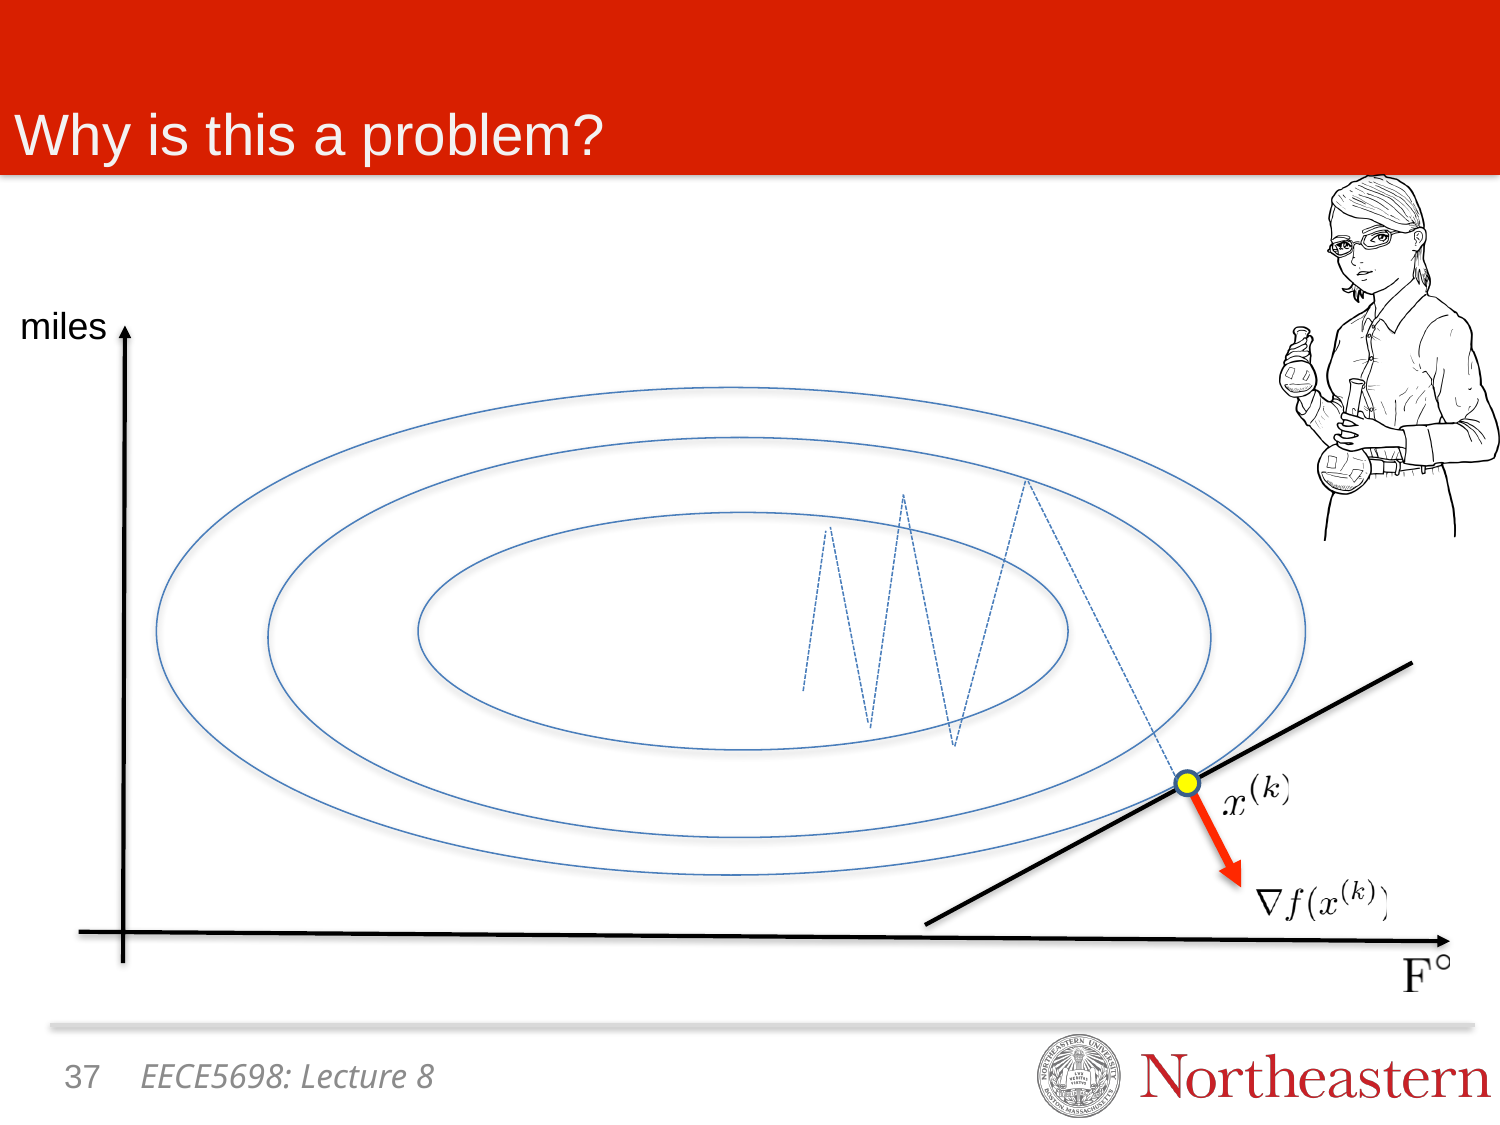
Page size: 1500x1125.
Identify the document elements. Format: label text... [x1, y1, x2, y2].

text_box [1027, 480, 1179, 782]
text_box [155, 386, 1307, 876]
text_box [954, 479, 1026, 747]
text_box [78, 931, 1451, 942]
picture [1037, 1034, 1491, 1118]
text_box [122, 951, 126, 964]
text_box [903, 494, 954, 746]
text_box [830, 526, 869, 723]
footer EECE5698: Lecture 8 [125, 1045, 1029, 1105]
picture [1403, 953, 1451, 992]
picture [1255, 878, 1387, 922]
slide_number 36 [41, 1045, 117, 1105]
text_box miles [5, 295, 123, 355]
title Why is this a problem? [0, 0, 1500, 175]
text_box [924, 662, 1413, 926]
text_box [1188, 823, 1242, 888]
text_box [122, 325, 126, 930]
picture [1279, 174, 1500, 541]
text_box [1175, 771, 1289, 815]
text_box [802, 530, 827, 692]
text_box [870, 494, 904, 729]
